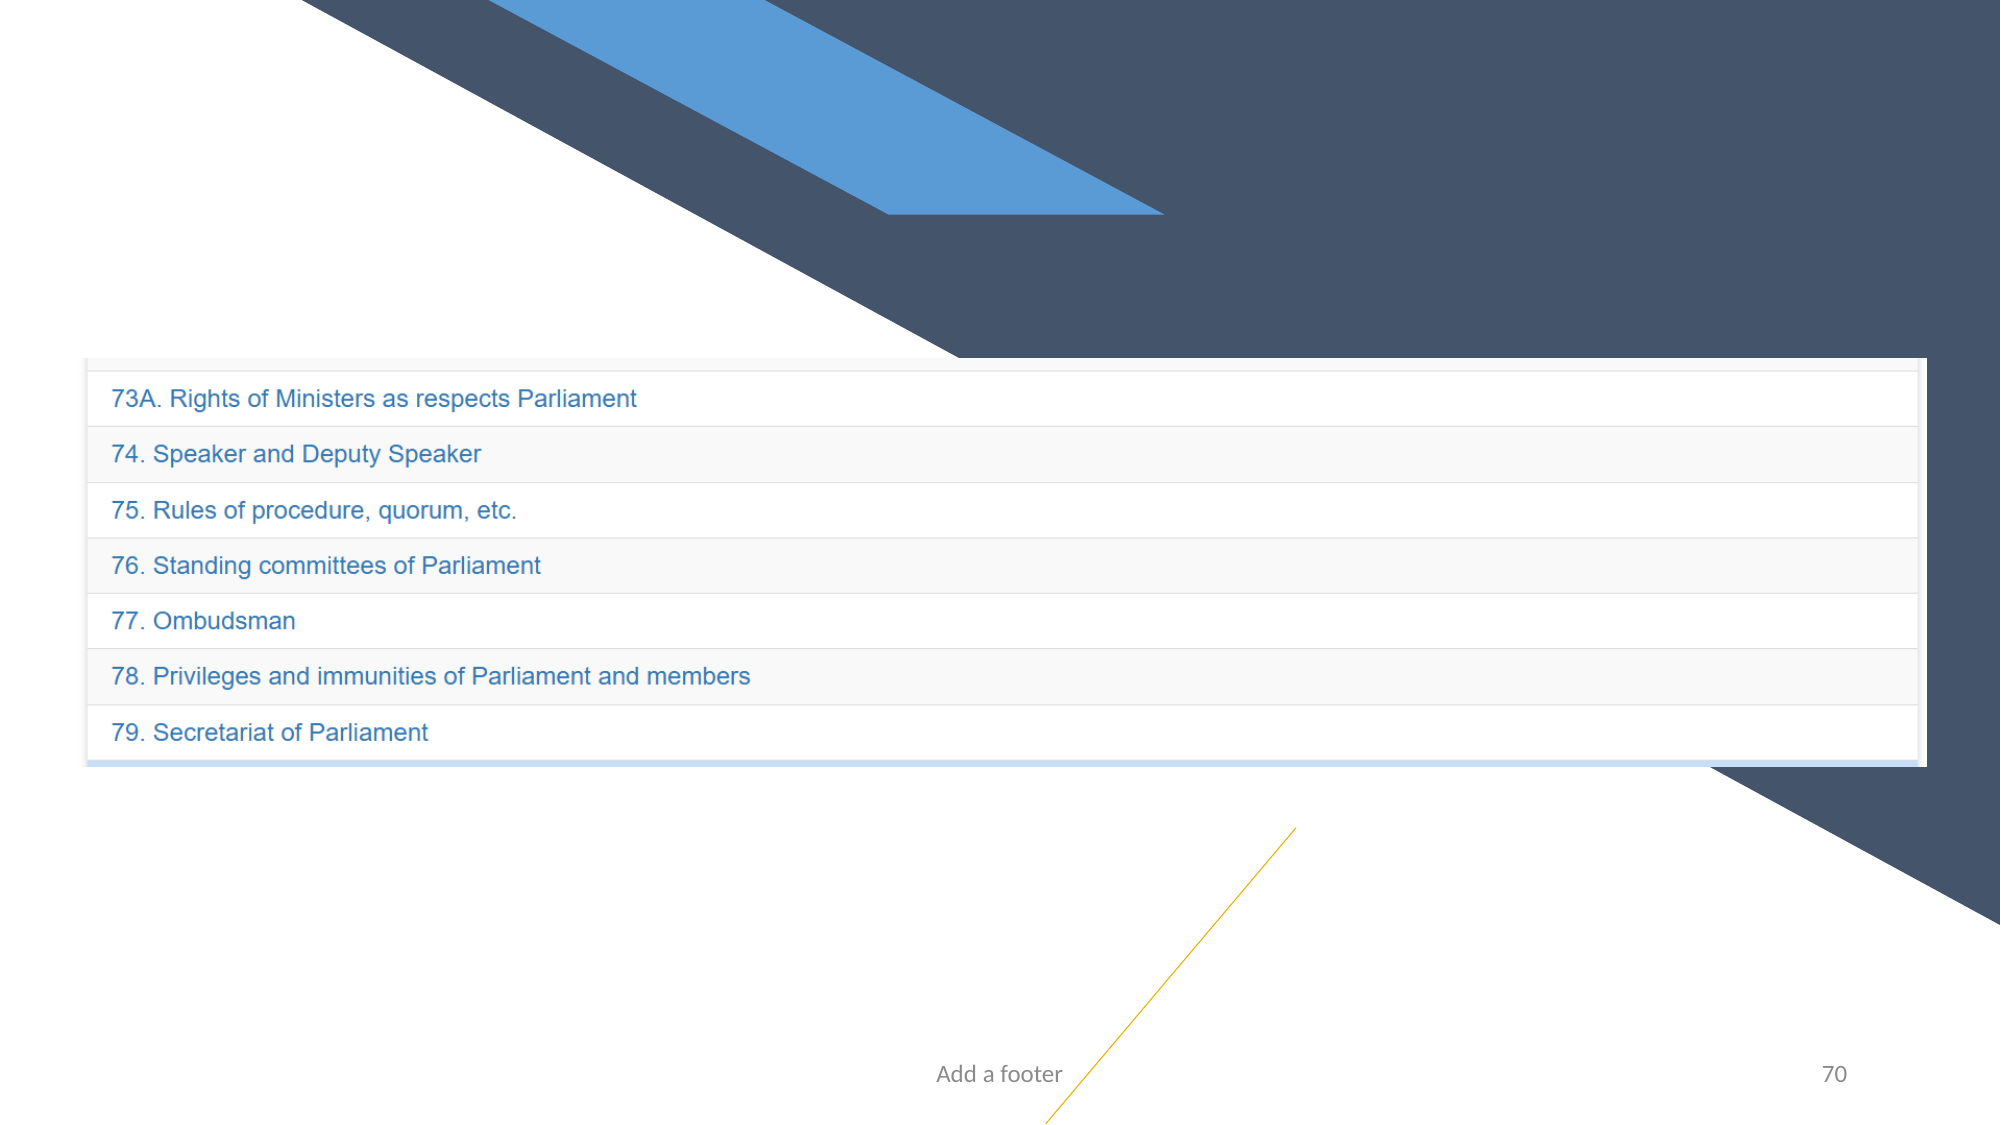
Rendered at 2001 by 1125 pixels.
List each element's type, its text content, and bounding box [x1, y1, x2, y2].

picture [73, 358, 1927, 767]
slide_number 70 [1412, 1042, 1863, 1103]
footer Add a footer [662, 1042, 1338, 1103]
